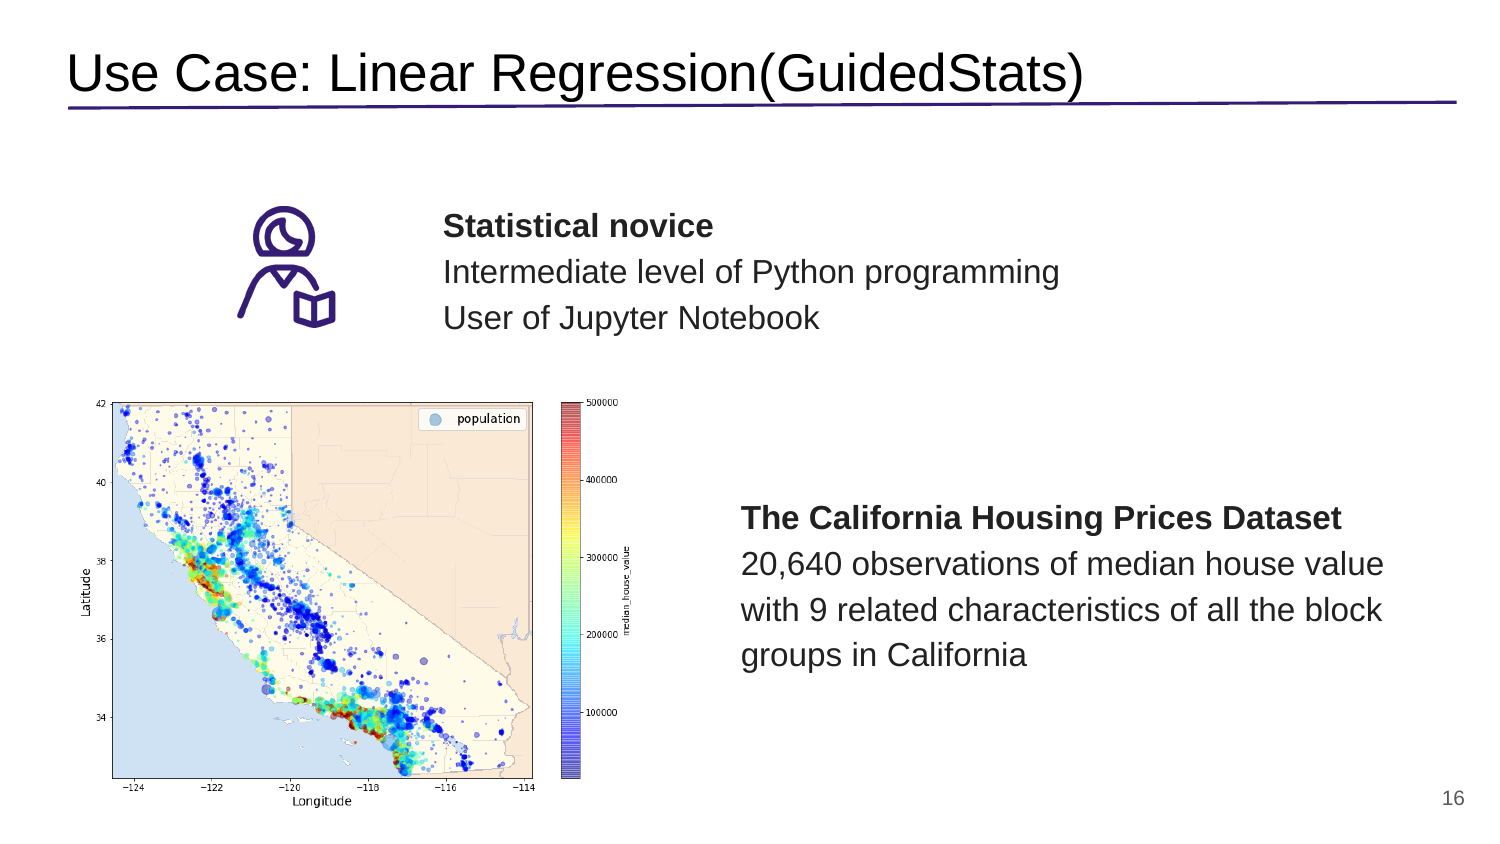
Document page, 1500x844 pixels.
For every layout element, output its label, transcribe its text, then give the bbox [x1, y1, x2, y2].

text_box Statistical novice Intermediate level of Python programming User of Jupyter Notebook [427, 183, 1258, 352]
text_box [67, 102, 1457, 109]
picture [67, 387, 643, 818]
text_box The California Housing Prices Dataset 20,640 observations of median house value with 9 related characteristics of all the block groups in California [725, 474, 1415, 689]
title Use Case: Linear Regression(GuidedStats) [51, 23, 1449, 117]
picture [225, 206, 347, 328]
slide_number 16 [1389, 764, 1480, 830]
